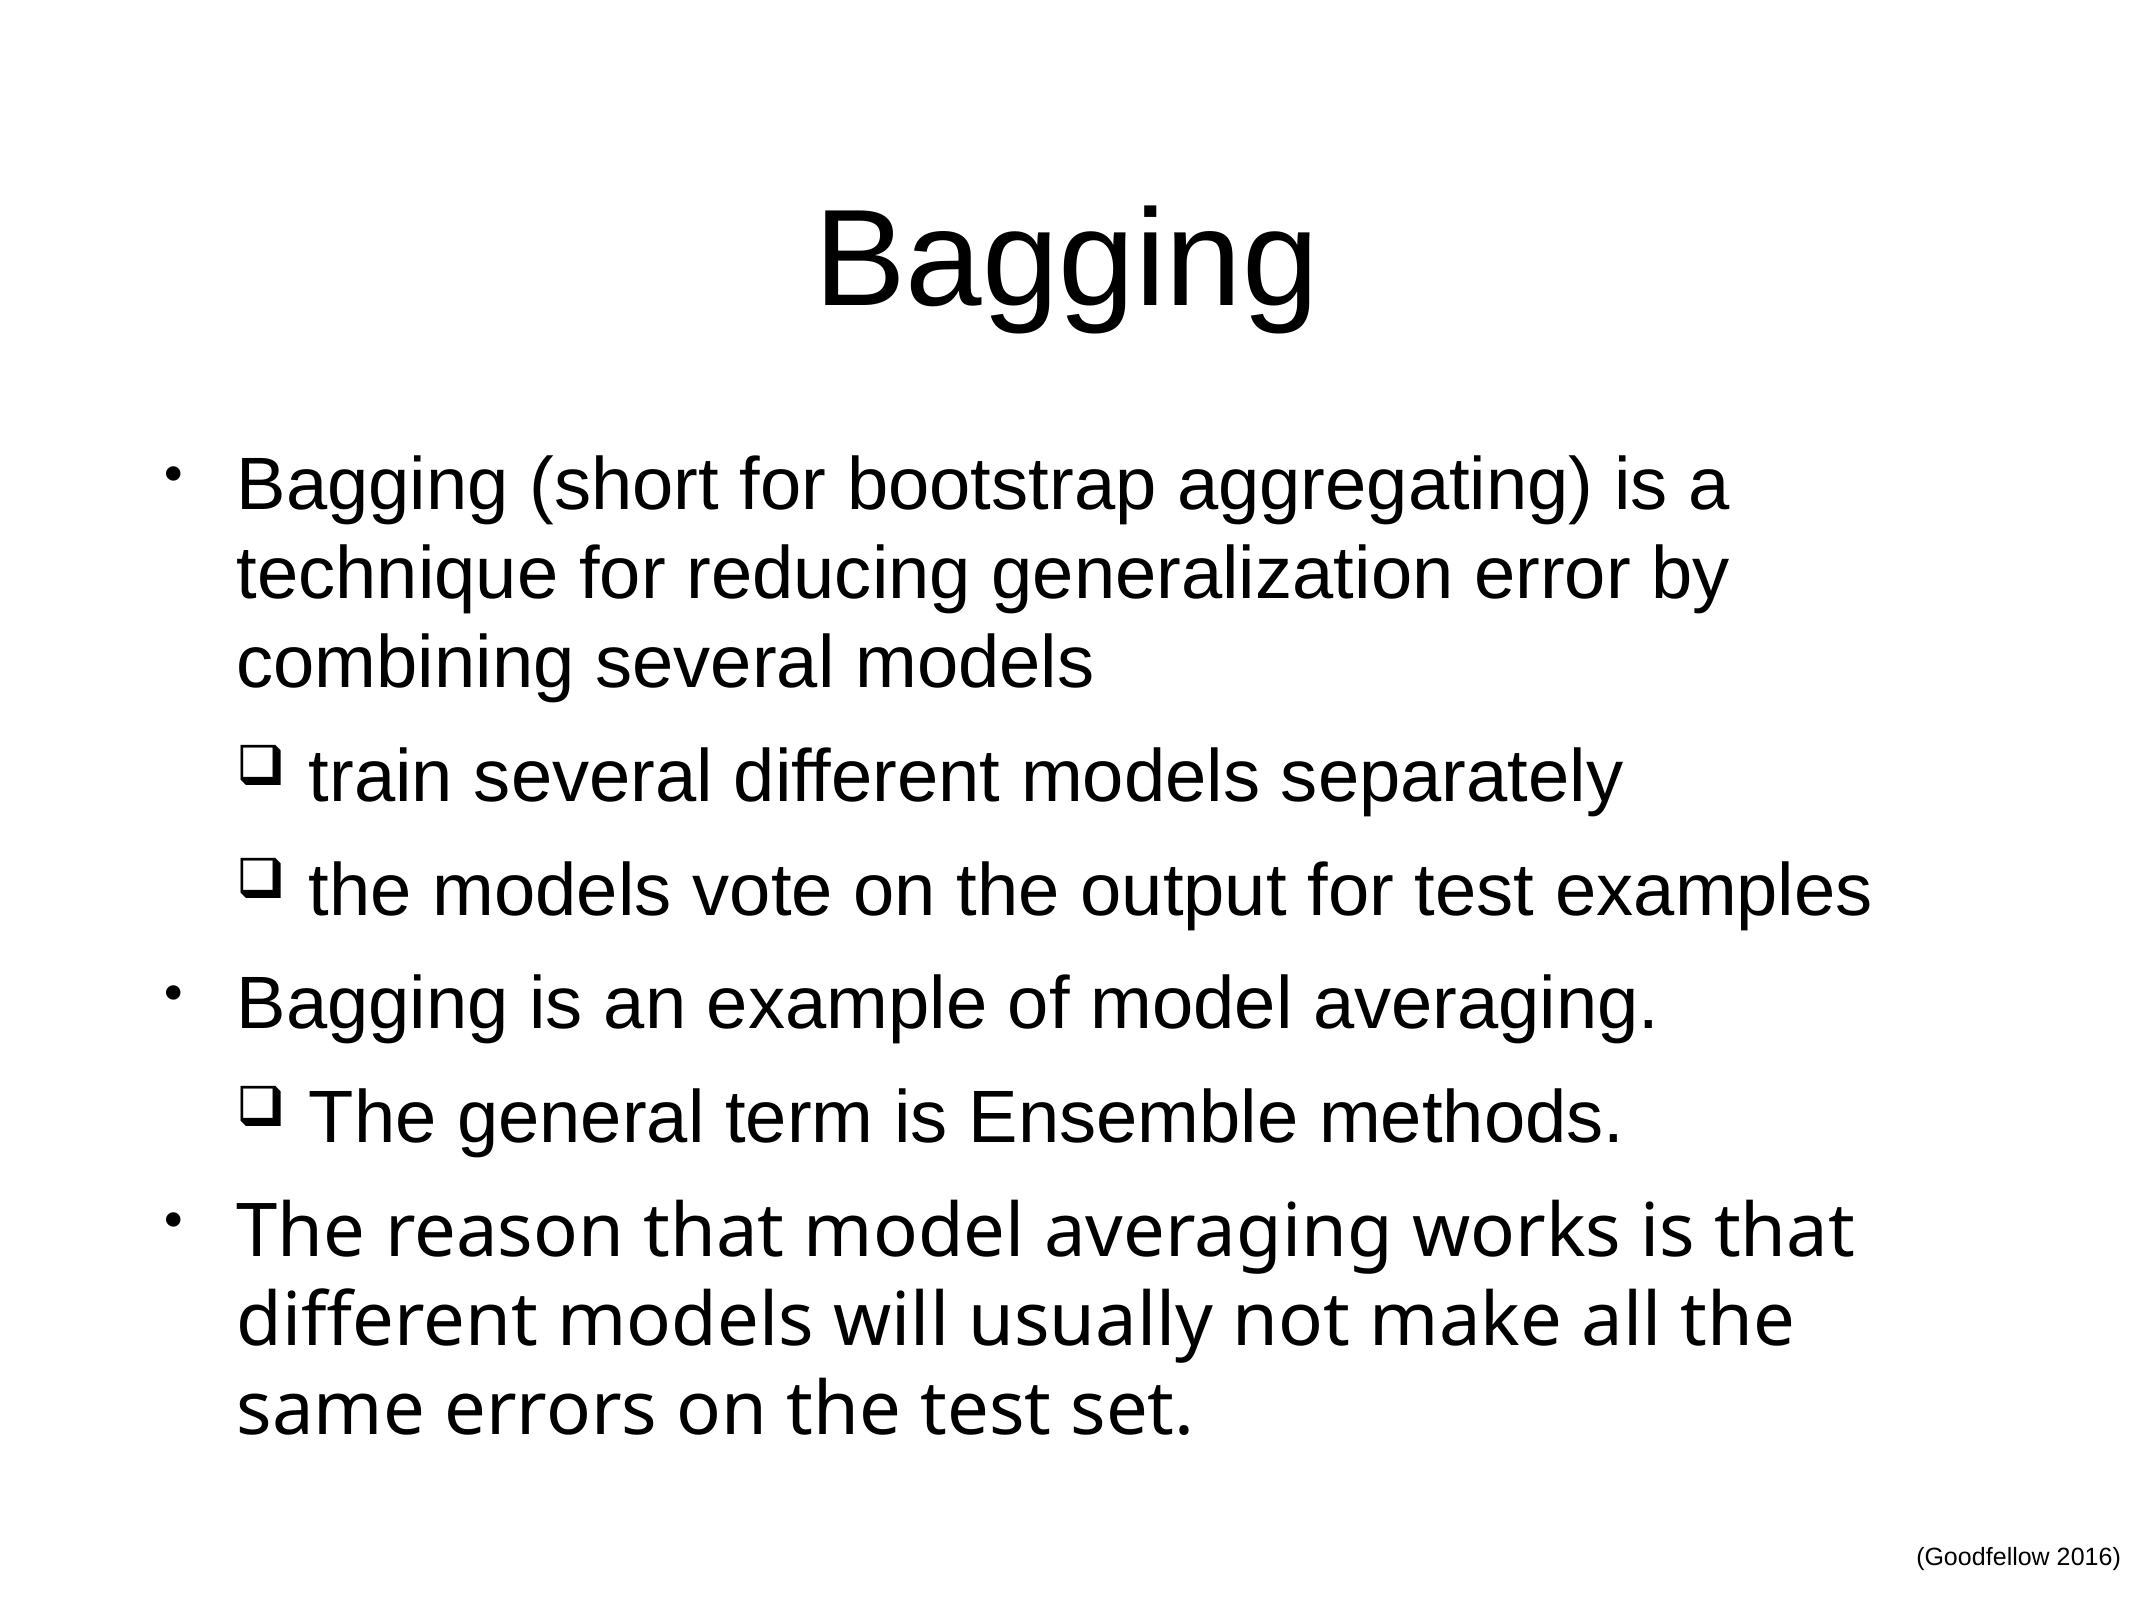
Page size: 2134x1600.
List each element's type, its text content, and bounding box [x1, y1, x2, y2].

title Bagging [155, 72, 1978, 426]
list Bagging (short for bootstrap aggregating) is a technique for reducing generalization error by combining several models train several different models separately the models vote on the output for test examples Bagging is an example of model averaging. The general term is Ensemble methods. The reason that model averaging works is that different models will usually not make all the same errors on the test set. [155, 426, 1978, 1459]
